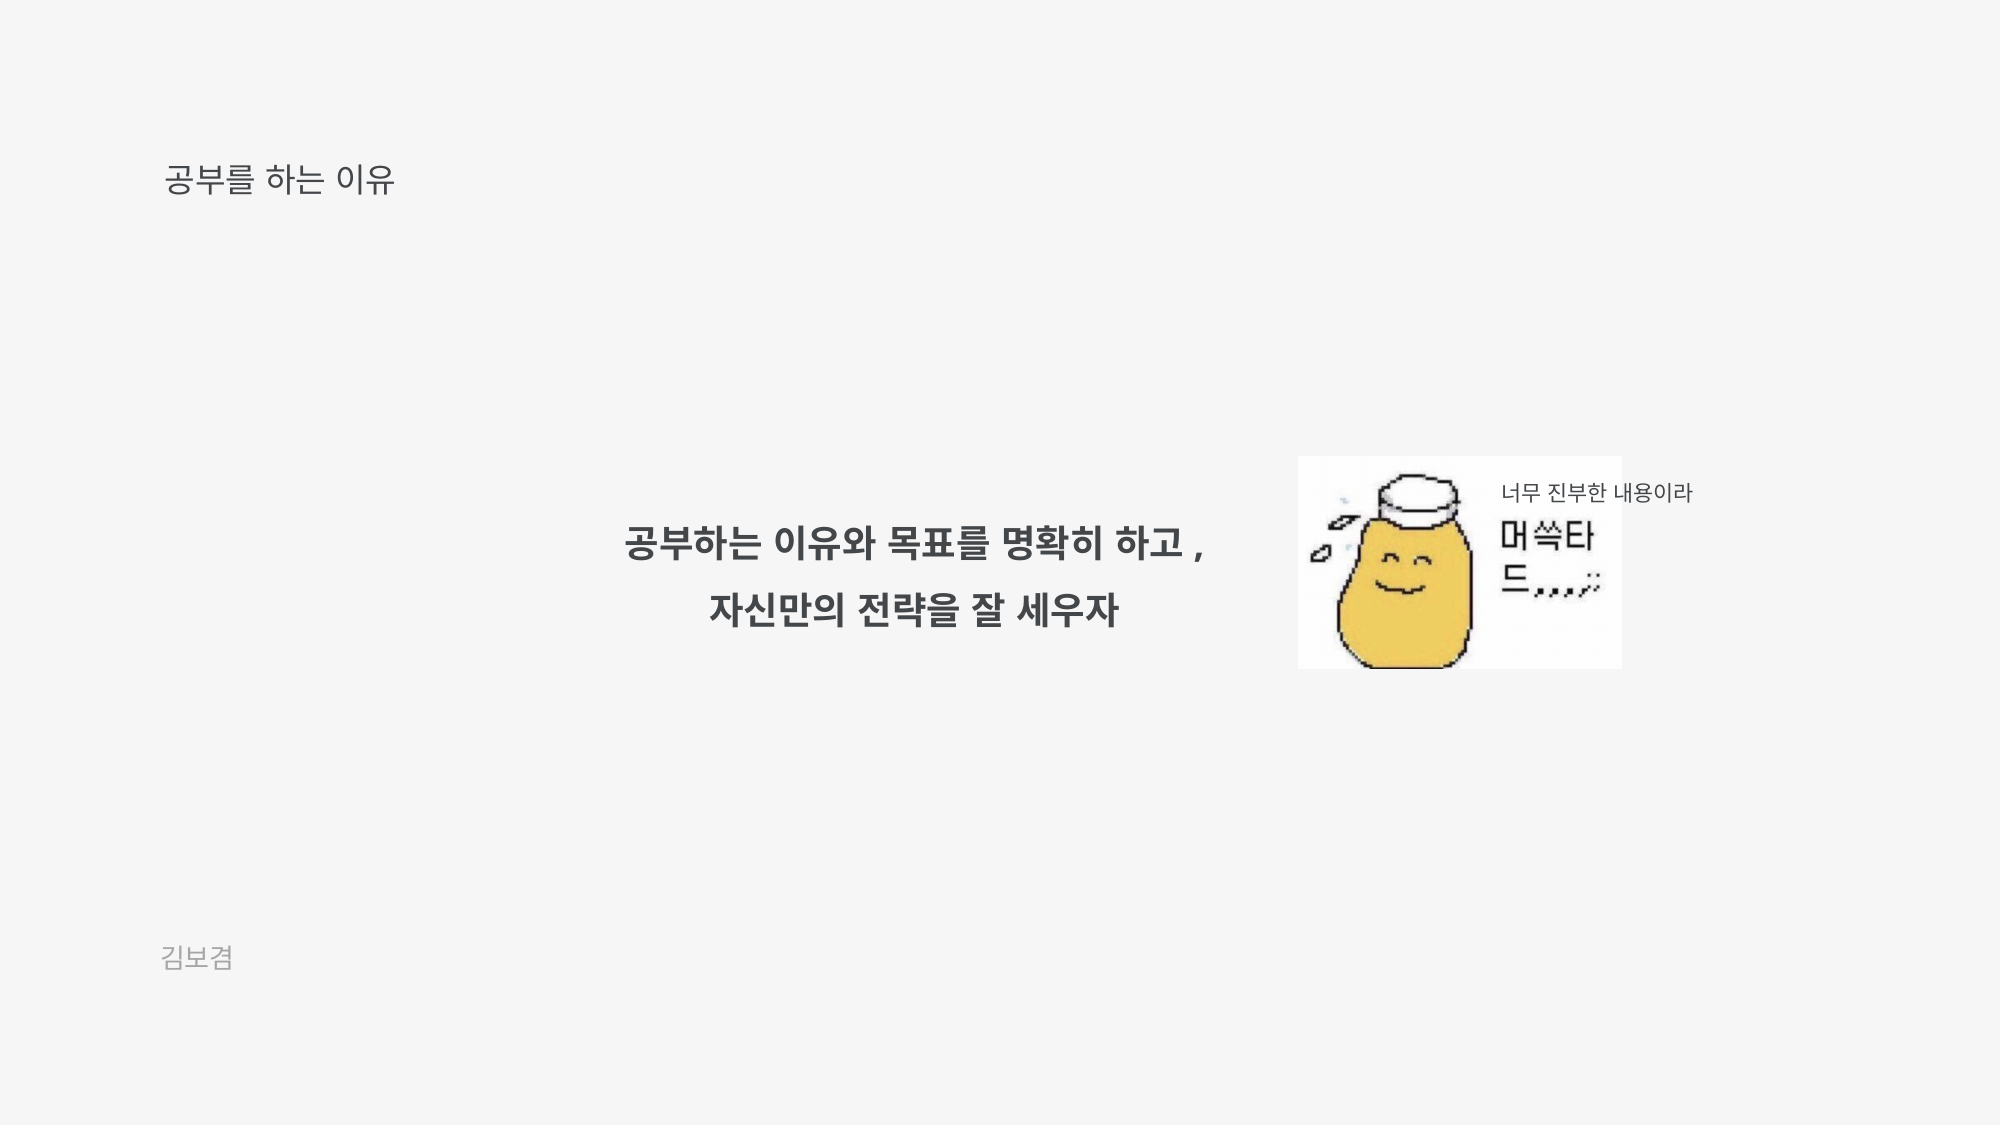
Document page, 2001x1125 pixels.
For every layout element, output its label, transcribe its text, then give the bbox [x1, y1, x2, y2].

picture [1298, 456, 1622, 669]
text_box 공부를 하는 이유 [150, 151, 469, 207]
text_box 공부하는 이유와 목표를 명확히 하고, 자신만의 전략을 잘 세우자 [378, 489, 1298, 640]
text_box 너무 진부한 내용이라 [1621, 471, 1709, 513]
text_box 김보겸 [145, 934, 257, 982]
